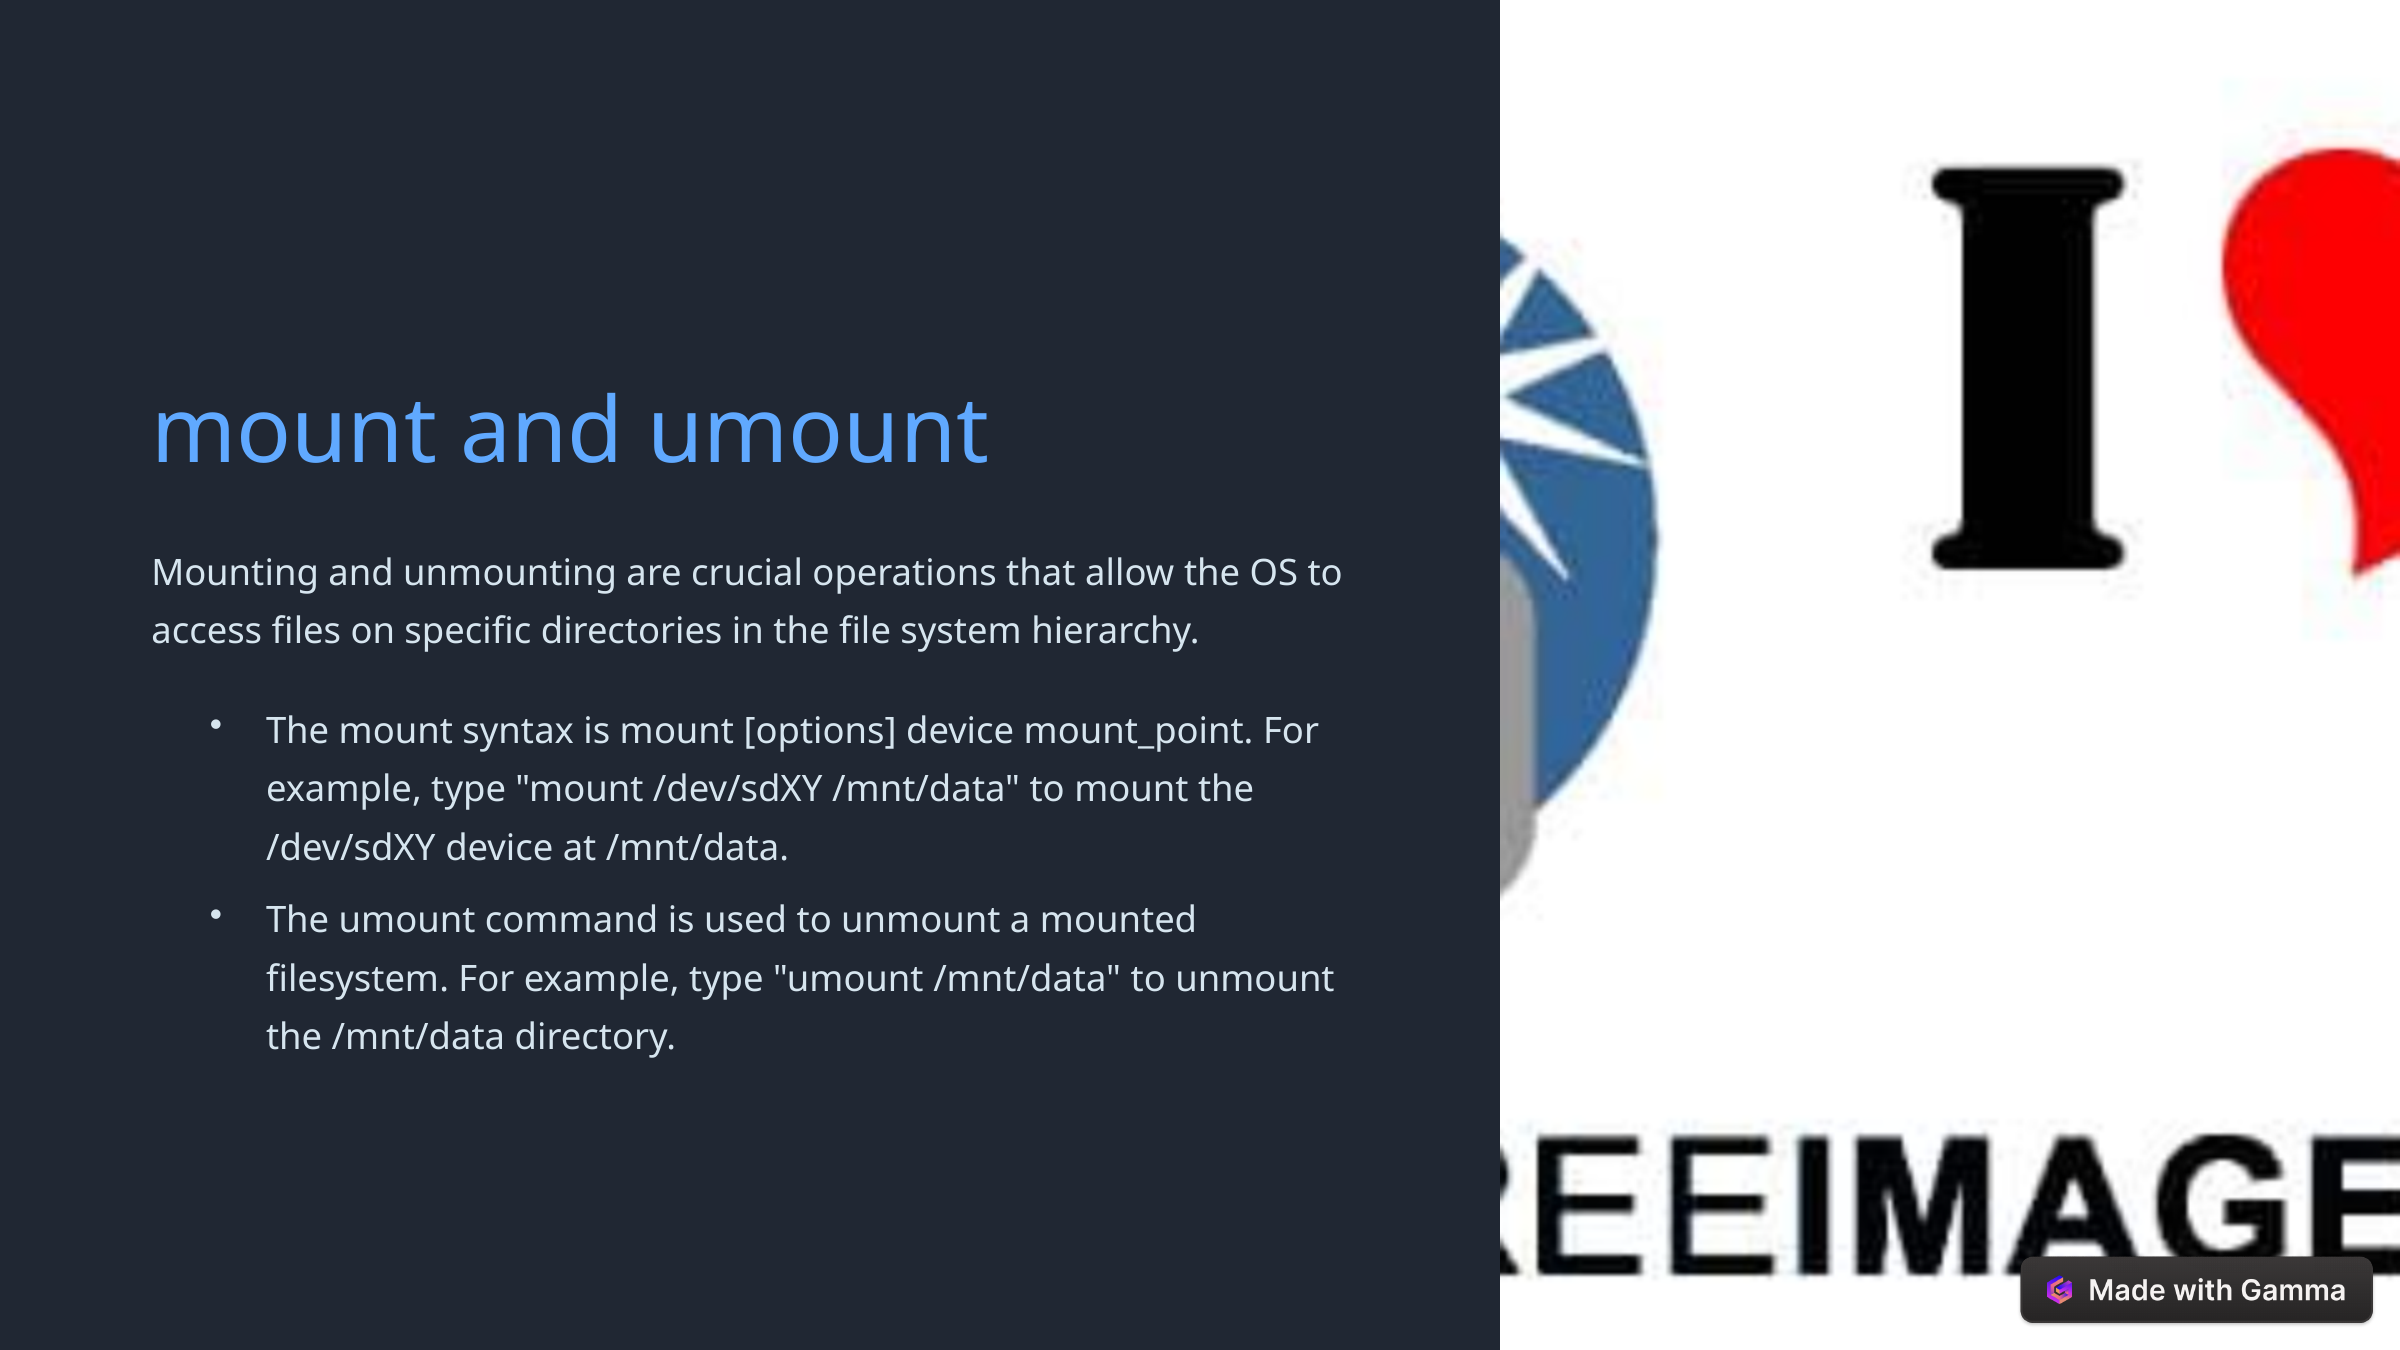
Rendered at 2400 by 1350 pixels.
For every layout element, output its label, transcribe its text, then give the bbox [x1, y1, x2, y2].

text_box The umount command is used to unmount a mounted filesystem. For example, type "umount /mnt/data" to unmount the /mnt/data directory. [194, 874, 1364, 991]
text_box The mount syntax is mount [options] device mount_point. For example, type "mount /dev/sdXY /mnt/data" to mount the /dev/sdXY device at /mnt/data. [194, 684, 1364, 860]
text_box [0, 0, 1499, 1350]
text_box Mounting and unmounting are crucial operations that allow the OS to access files on specific directories in the file system hierarchy. [136, 527, 1364, 644]
text_box mount and umount [136, 358, 966, 473]
picture [1499, 0, 2400, 1350]
